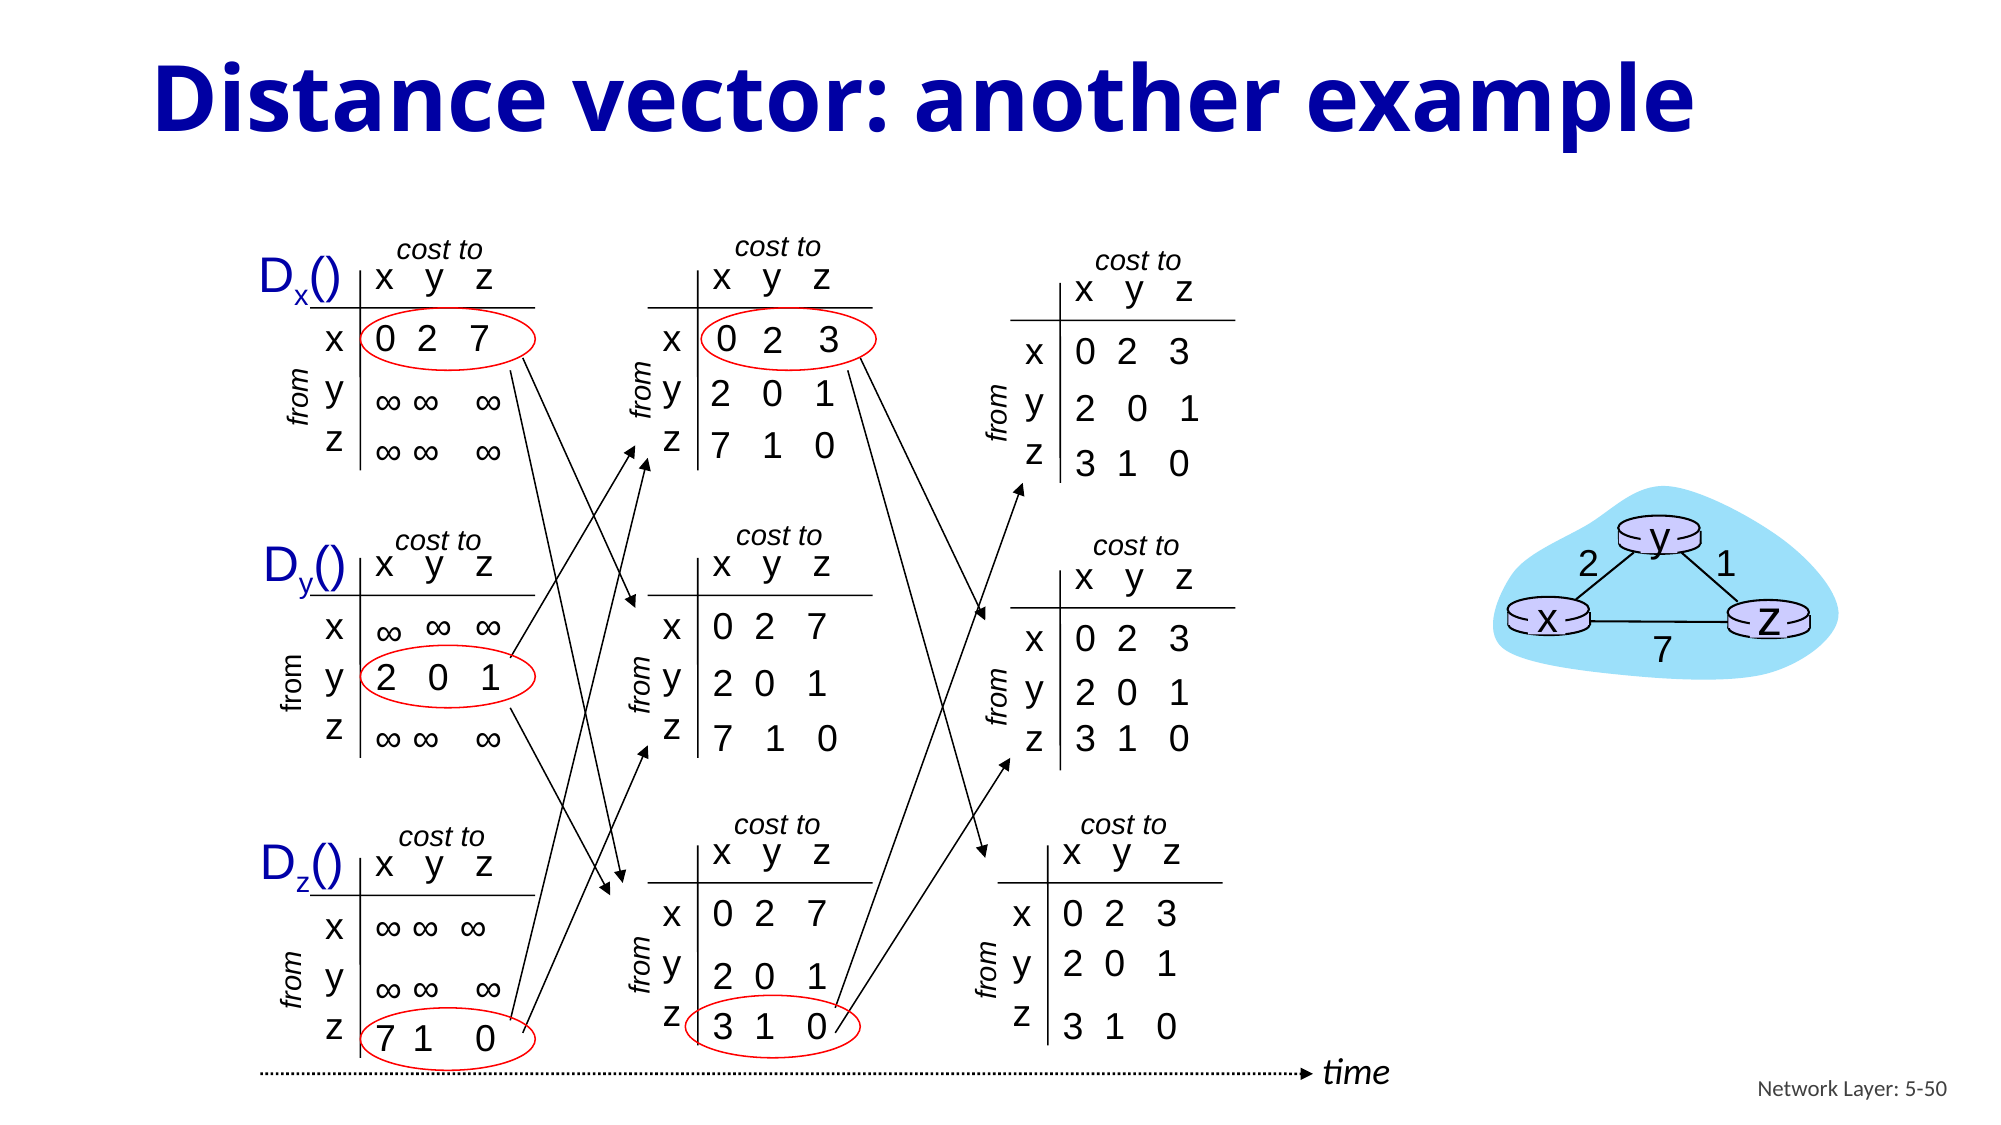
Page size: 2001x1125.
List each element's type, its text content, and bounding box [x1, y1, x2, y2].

text_box x [310, 600, 359, 644]
text_box ∞ [517, 957, 523, 988]
text_box ∞ [460, 594, 517, 646]
text_box x [310, 899, 359, 944]
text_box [1482, 483, 1841, 683]
text_box ∞ [512, 998, 517, 1017]
text_box 0 [460, 1007, 511, 1016]
text_box z [310, 694, 359, 755]
text_box y [322, 357, 359, 407]
text_box ∞ [410, 594, 460, 600]
text_box 0 [493, 1062, 511, 1067]
text_box 0 2 7 [458, 307, 505, 315]
text_box 0 2 7 [360, 343, 403, 367]
text_box ∞ [360, 369, 398, 419]
text_box ∞ [360, 419, 398, 480]
text_box z [310, 994, 359, 1055]
text_box x [310, 307, 359, 357]
text_box from [264, 935, 310, 1024]
text_box x y z [362, 532, 510, 592]
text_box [613, 220, 1236, 1058]
text_box ∞ [460, 957, 517, 1012]
text_box ∞ [460, 369, 517, 419]
text_box x y z [360, 832, 510, 892]
text_box ∞ [460, 419, 517, 480]
text_box Dz() [244, 826, 359, 899]
text_box from [271, 353, 322, 442]
text_box ∞ [360, 957, 398, 1007]
text_box ∞ [398, 957, 455, 1007]
text_box ∞ [455, 957, 460, 1008]
text_box ∞ [398, 707, 455, 767]
title Distance vector: another example [135, 28, 1923, 176]
text_box time [1307, 1039, 1406, 1100]
text_box 0 2 7 [360, 307, 438, 335]
text_box z [310, 407, 359, 467]
text_box ∞ 2 0 1 [490, 697, 516, 705]
text_box cost to [383, 810, 501, 861]
text_box 7 [360, 1043, 398, 1067]
text_box ∞ [460, 707, 517, 767]
text_box ∞ ∞ ∞ [360, 895, 523, 956]
text_box cost to [381, 222, 499, 273]
text_box x y z [360, 244, 510, 305]
text_box [360, 645, 536, 708]
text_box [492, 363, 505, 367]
text_box [1297, 1067, 1307, 1081]
text_box ∞ [398, 369, 455, 419]
text_box 1 [398, 1007, 439, 1013]
text_box ∞ 2 0 1 [361, 683, 406, 705]
text_box Dx() [243, 238, 357, 312]
text_box 7 [360, 1007, 398, 1035]
text_box from [264, 638, 310, 728]
text_box [360, 307, 536, 371]
text_box Dy() [247, 527, 362, 600]
text_box ∞ 2 0 1 [361, 600, 516, 670]
text_box ∞ [360, 707, 398, 767]
text_box y [310, 644, 359, 694]
text_box ∞ [513, 973, 523, 1018]
text_box ∞ [398, 419, 455, 480]
text_box [595, 867, 611, 896]
text_box [360, 1007, 536, 1071]
slide_number Network Layer: 5- [1512, 1056, 1963, 1117]
text_box cost to [380, 514, 497, 564]
text_box y [310, 944, 359, 994]
